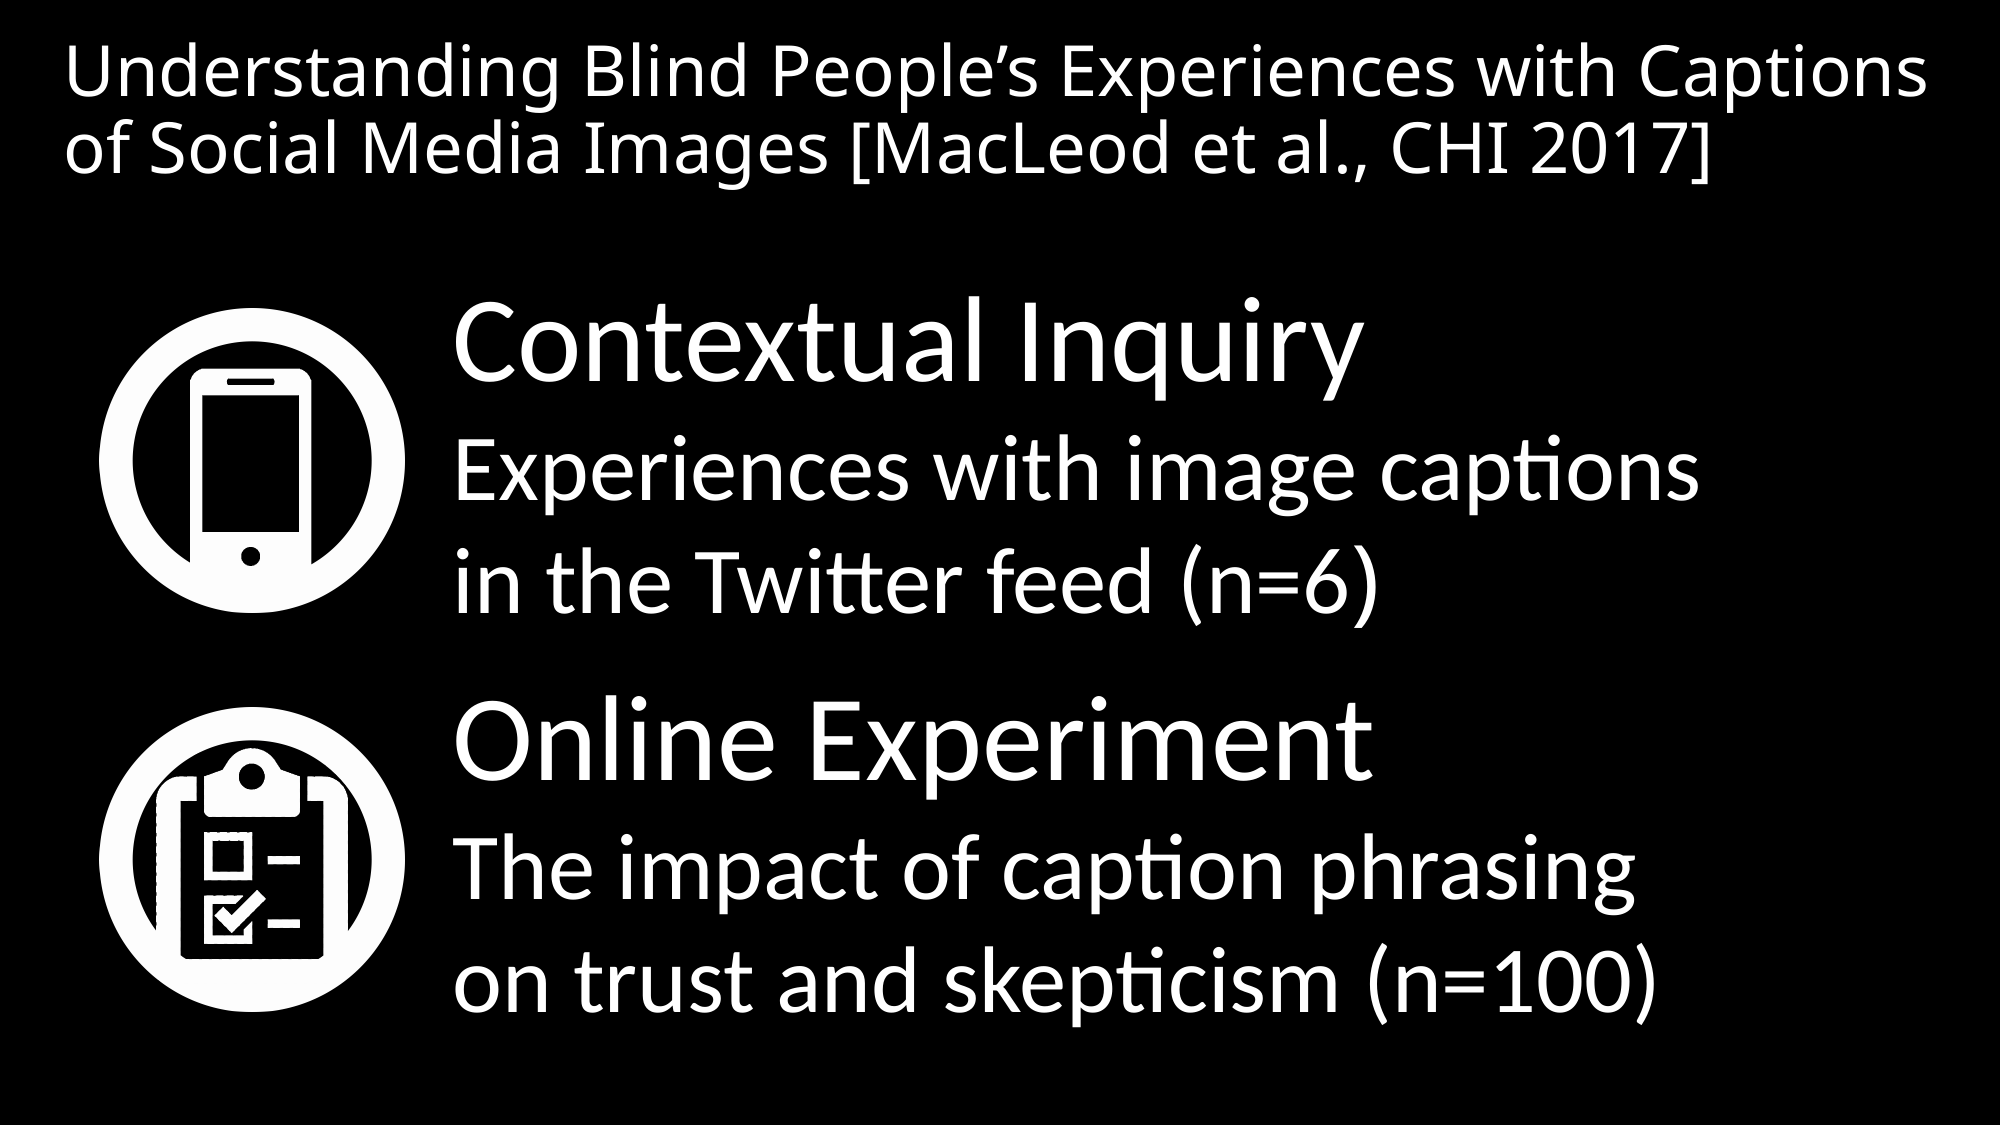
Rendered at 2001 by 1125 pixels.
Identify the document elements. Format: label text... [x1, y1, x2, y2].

picture [99, 707, 405, 1012]
text_box Online Experiment The impact of caption phrasing on trust and skepticism (n=100) [437, 650, 1953, 1039]
picture [99, 308, 405, 613]
text_box Contextual Inquiry Experiences with image captions in the Twitter feed (n=6) [437, 251, 1948, 641]
text_box Understanding Blind People’s Experiences with Captions of Social Media Images [MacLeod et al., CHI 2017] [48, 28, 1966, 247]
